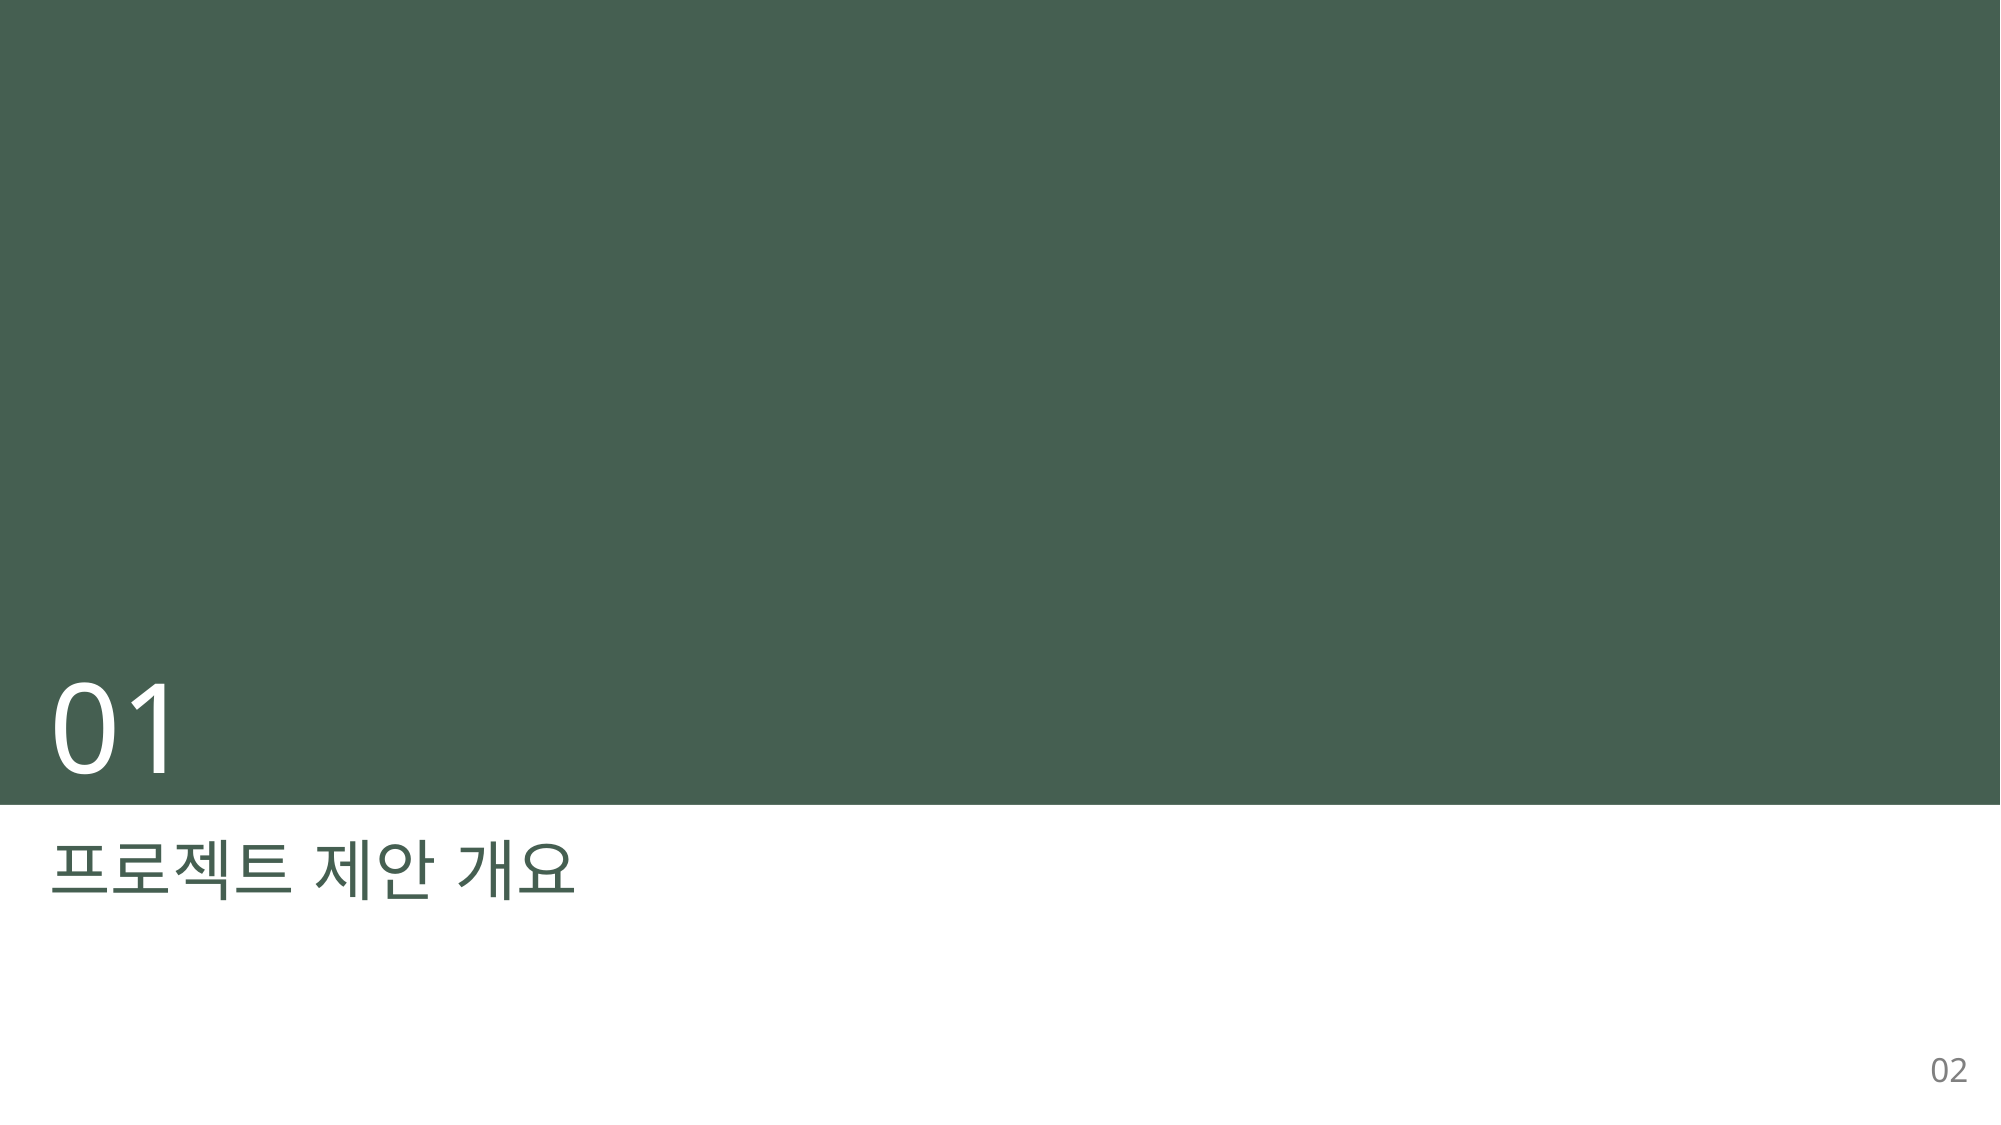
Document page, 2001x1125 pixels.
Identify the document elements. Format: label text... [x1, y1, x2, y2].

text_box [0, 804, 2000, 1125]
text_box 02 [1915, 1041, 2000, 1097]
text_box 프로젝트 제안 개요 [34, 821, 1369, 917]
text_box 01 [34, 641, 332, 806]
